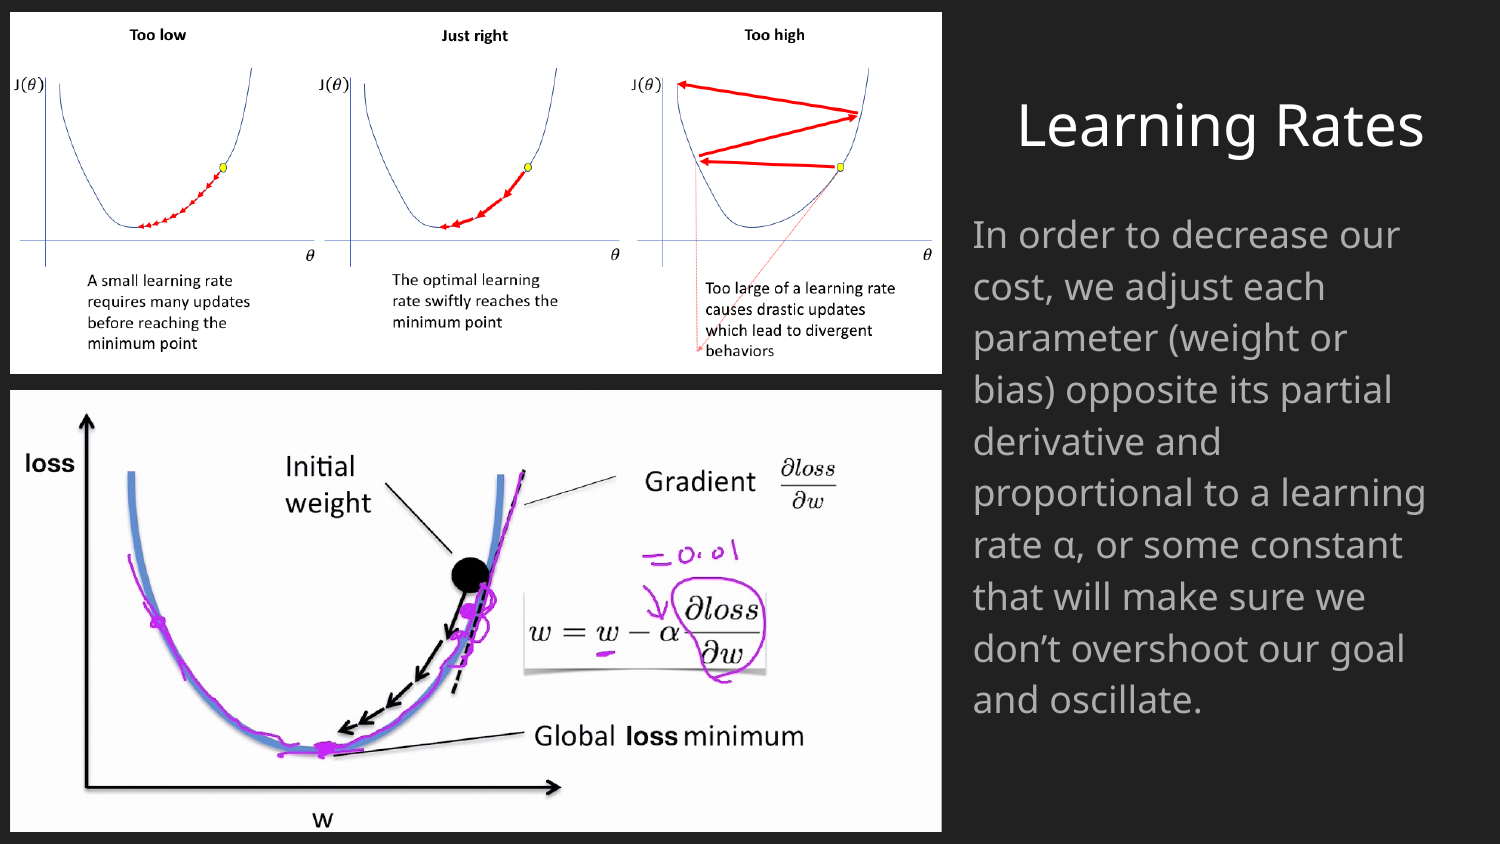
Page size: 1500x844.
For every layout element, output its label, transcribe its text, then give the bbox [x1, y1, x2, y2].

list In order to decrease our cost, we adjust each parameter (weight or bias) opposite its partial derivative and proportional to a learning rate α, or some constant that will make sure we don’t overshoot our goal and oscillate. [957, 189, 1449, 750]
picture [9, 12, 942, 375]
title Learning Rates [947, 72, 1500, 167]
picture [9, 389, 942, 832]
